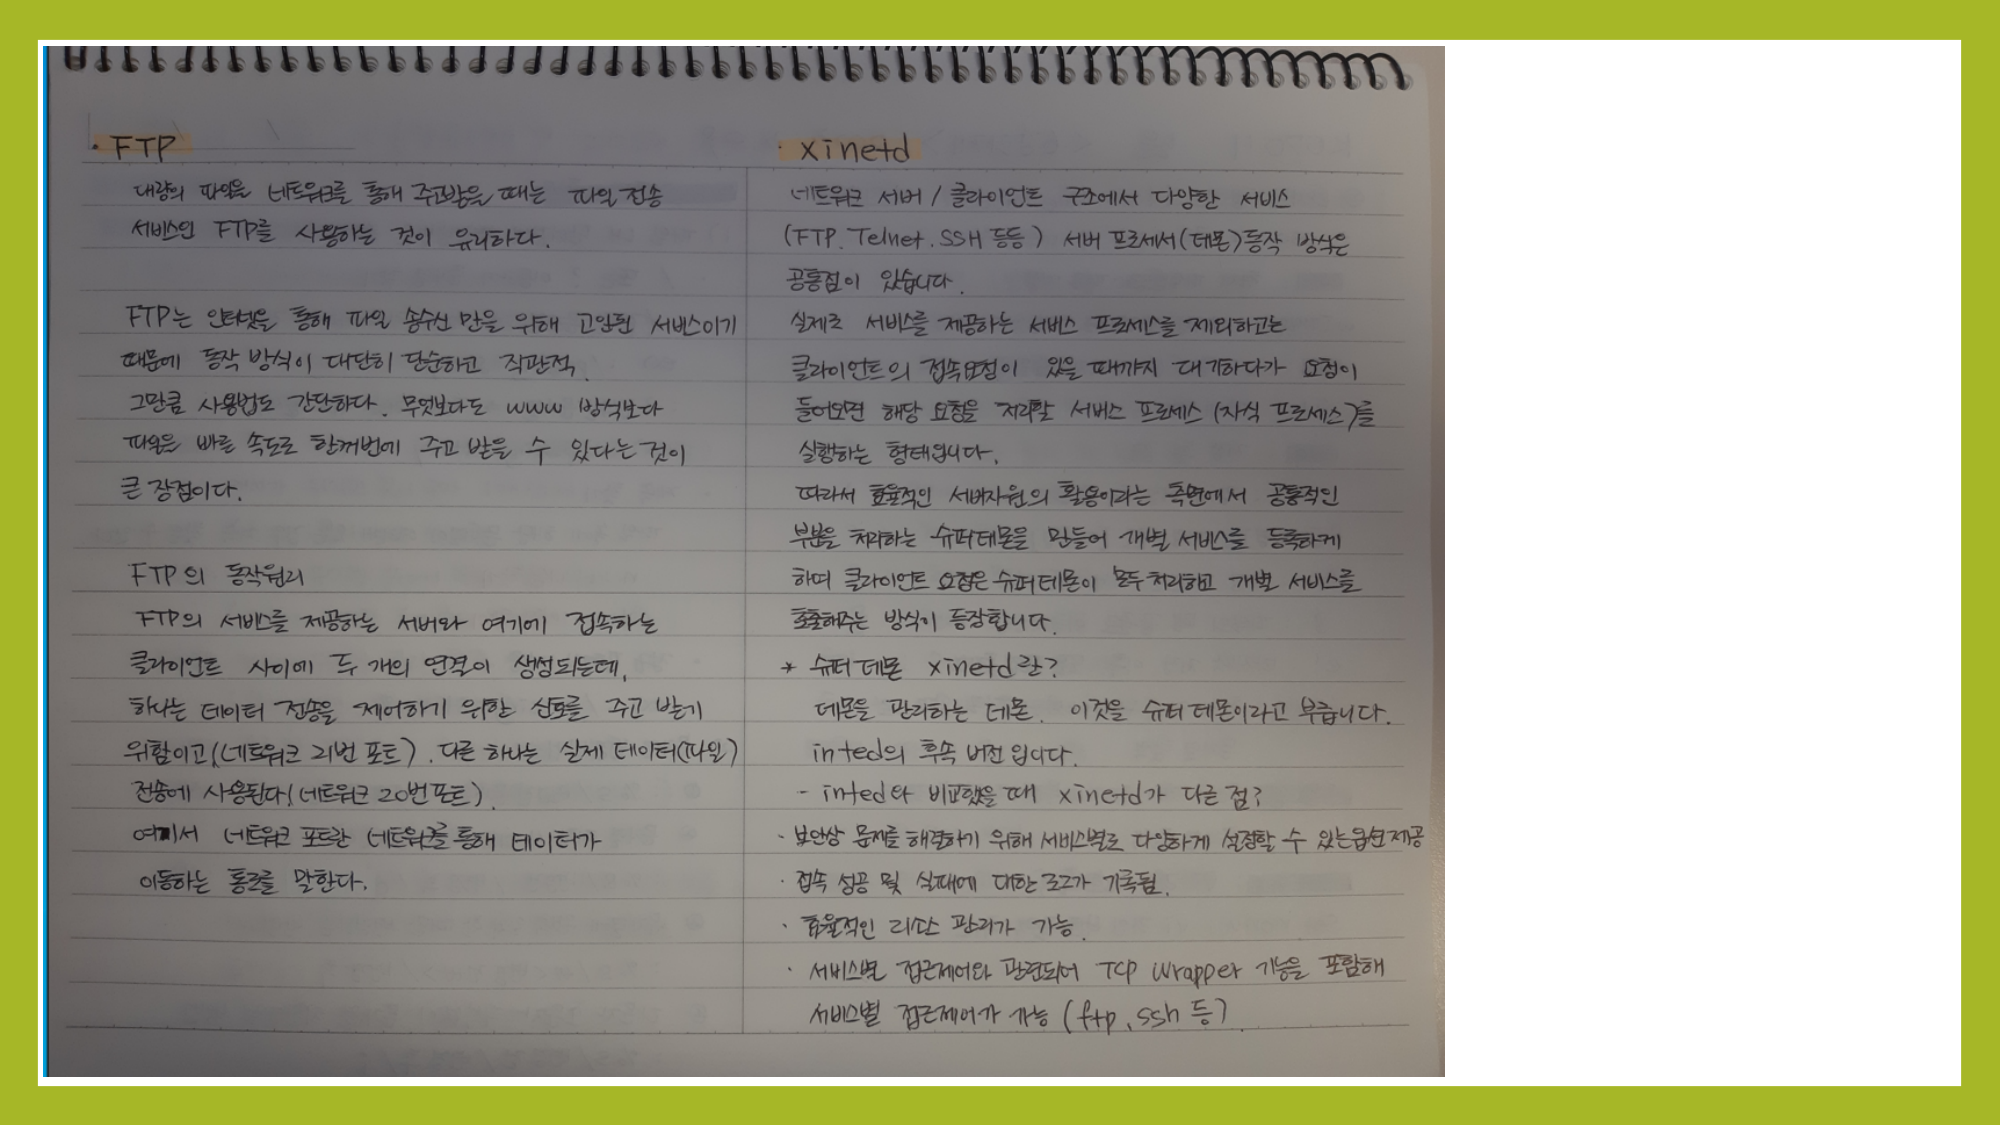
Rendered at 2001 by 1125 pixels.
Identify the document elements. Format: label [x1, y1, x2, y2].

picture [47, 46, 1446, 1078]
